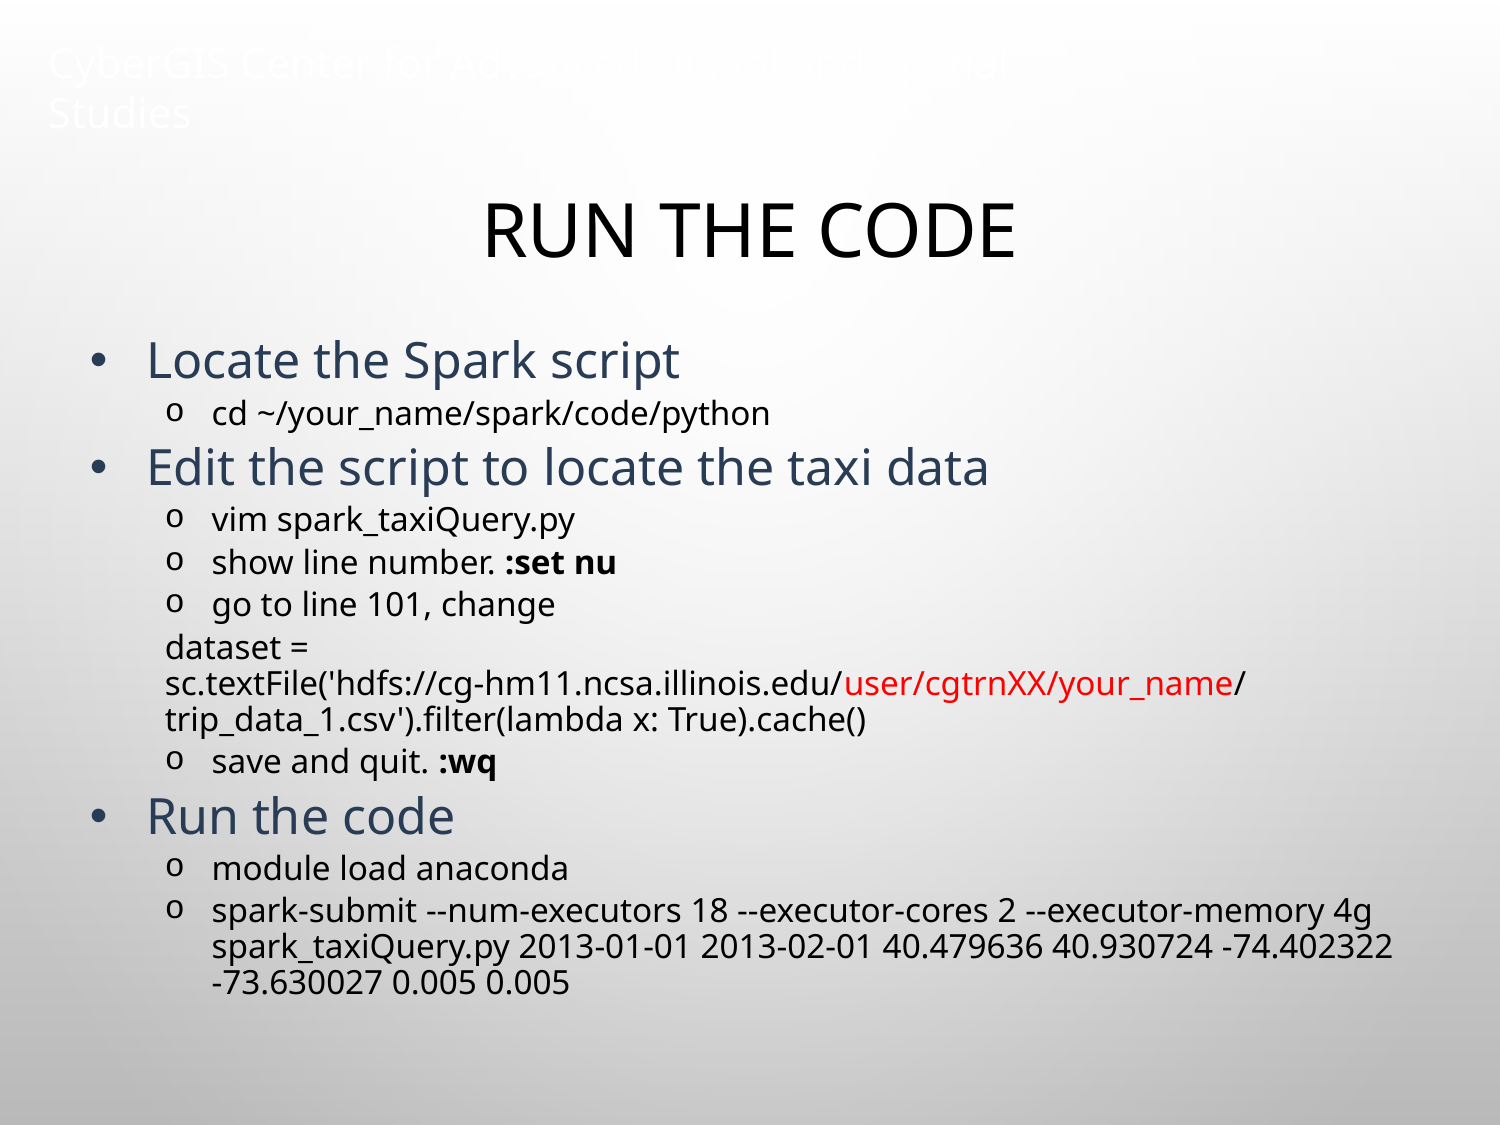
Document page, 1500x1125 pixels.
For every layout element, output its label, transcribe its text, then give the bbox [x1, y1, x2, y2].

picture [0, 0, 1500, 1125]
title Run the code [62, 137, 1438, 329]
text_box Locate the Spark script cd ~/your_name/spark/code/python Edit the script to locate the taxi data vim spark_taxiQuery.py show line number. :set nu go to line 101, change dataset = sc.textFile('hdfs://cg-hm11.ncsa.illinois.edu/user/cgtrnXX/your_name/trip_data_1.csv').filter(lambda x: True).cache() save and quit. :wq Run the code module load anaconda spark-submit --num-executors 18 --executor-cores 2 --executor-memory 4g spark_taxiQuery.py 2013-01-01 2013-02-01 40.479636 40.930724 -74.402322 -73.630027 0.005 0.005 [74, 328, 1425, 1080]
